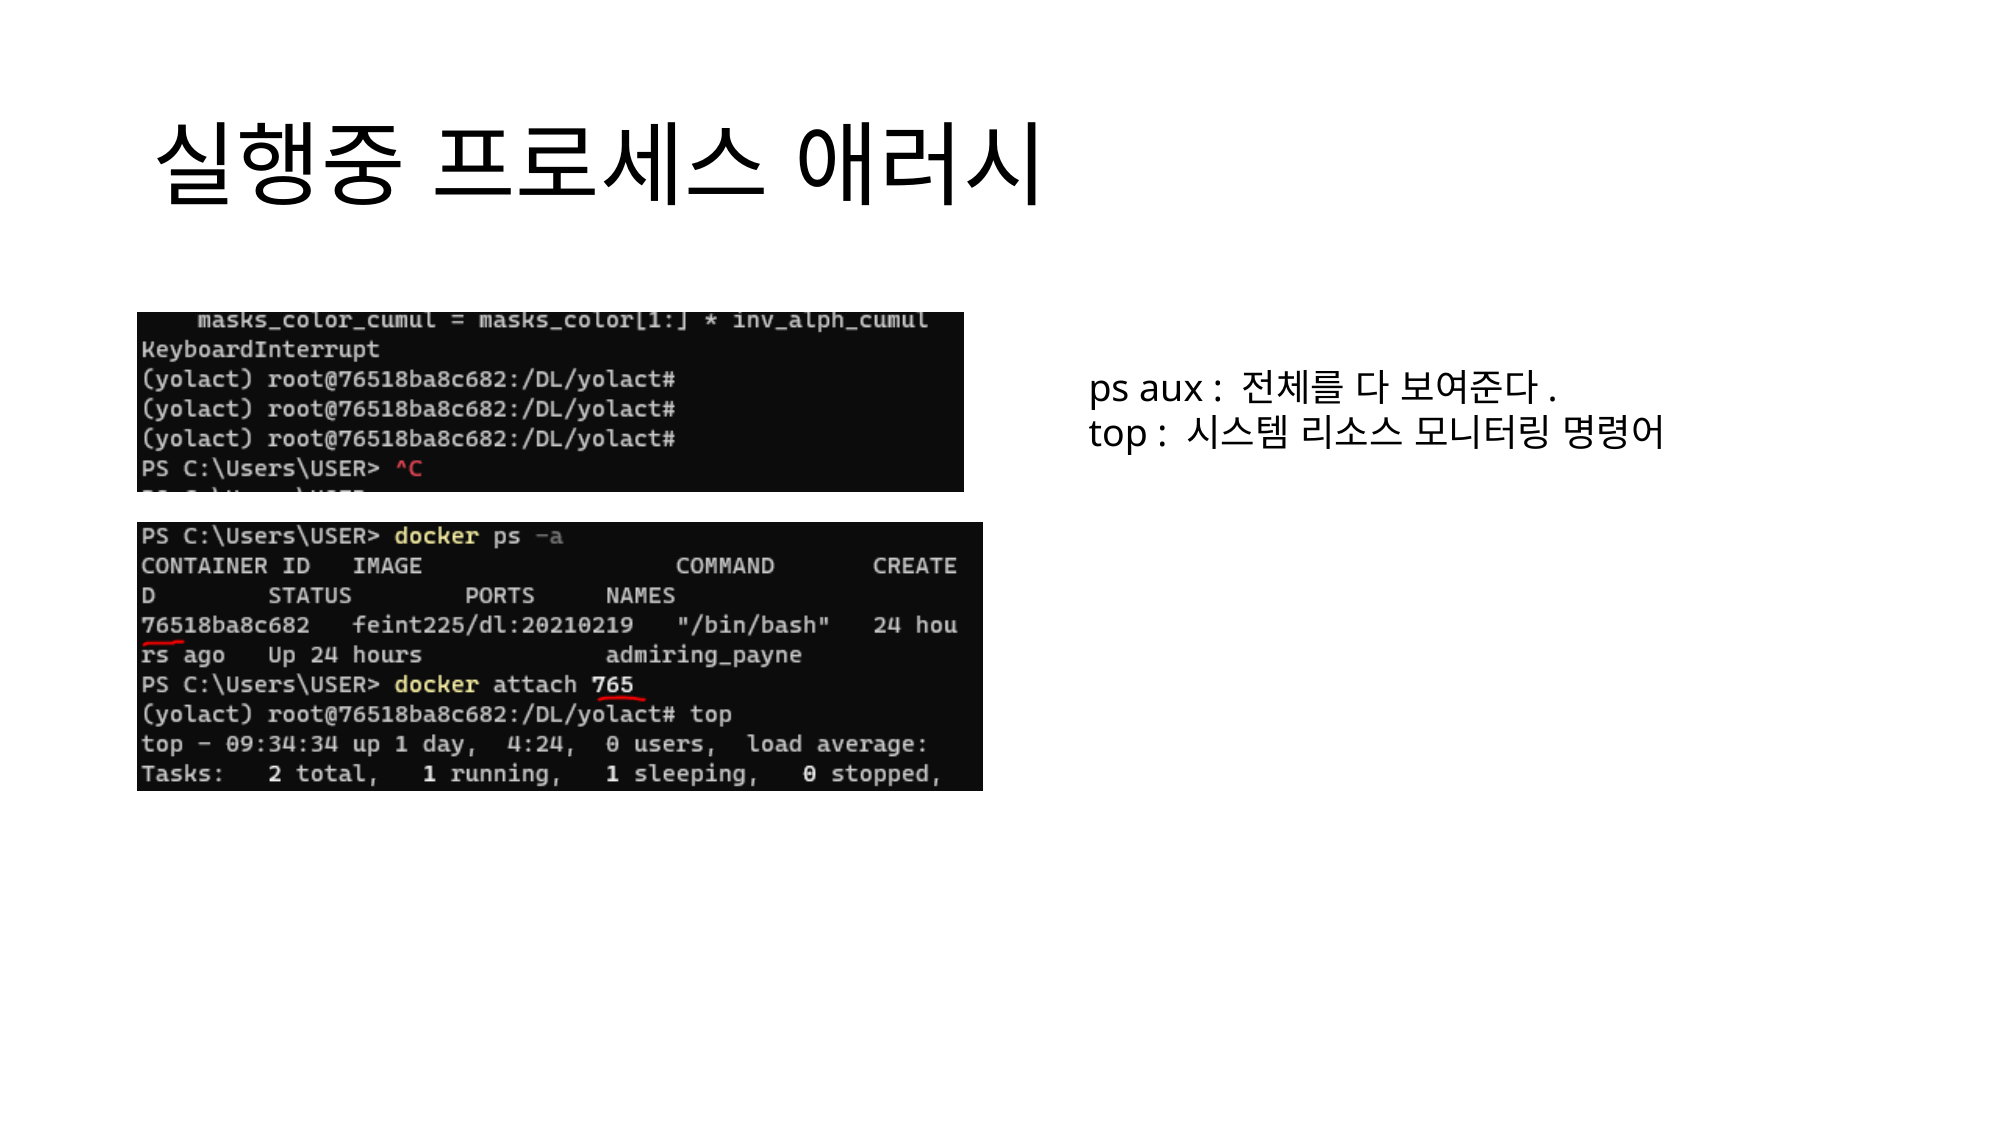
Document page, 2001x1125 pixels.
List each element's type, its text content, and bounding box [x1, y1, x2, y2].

title 실행중 프로세스 애러시 [137, 59, 1863, 278]
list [137, 312, 964, 492]
picture [137, 522, 983, 792]
text_box ps aux : 전체를 다 보여준다. top : 시스템 리소스 모니터링 명령어 [1073, 356, 1841, 462]
